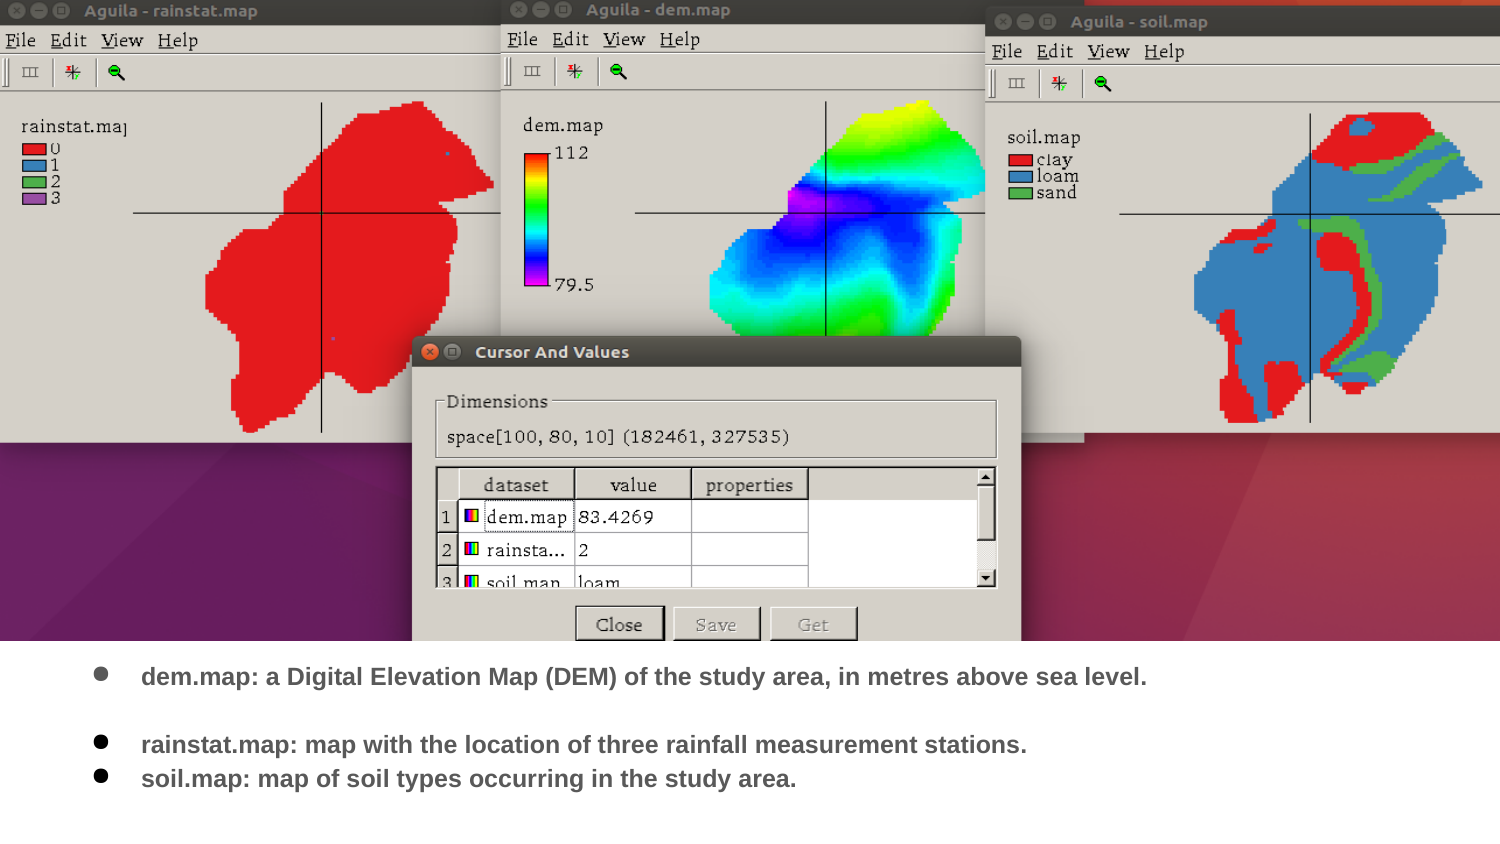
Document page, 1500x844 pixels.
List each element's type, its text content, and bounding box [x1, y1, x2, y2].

list dem.map: a Digital Elevation Map (DEM) of the study area, in metres above sea level. rainstat.map: map with the location of three rainfall measurement stations. soil.map: map of soil types occurring in the study area. [51, 651, 1449, 795]
picture [0, 0, 1500, 642]
